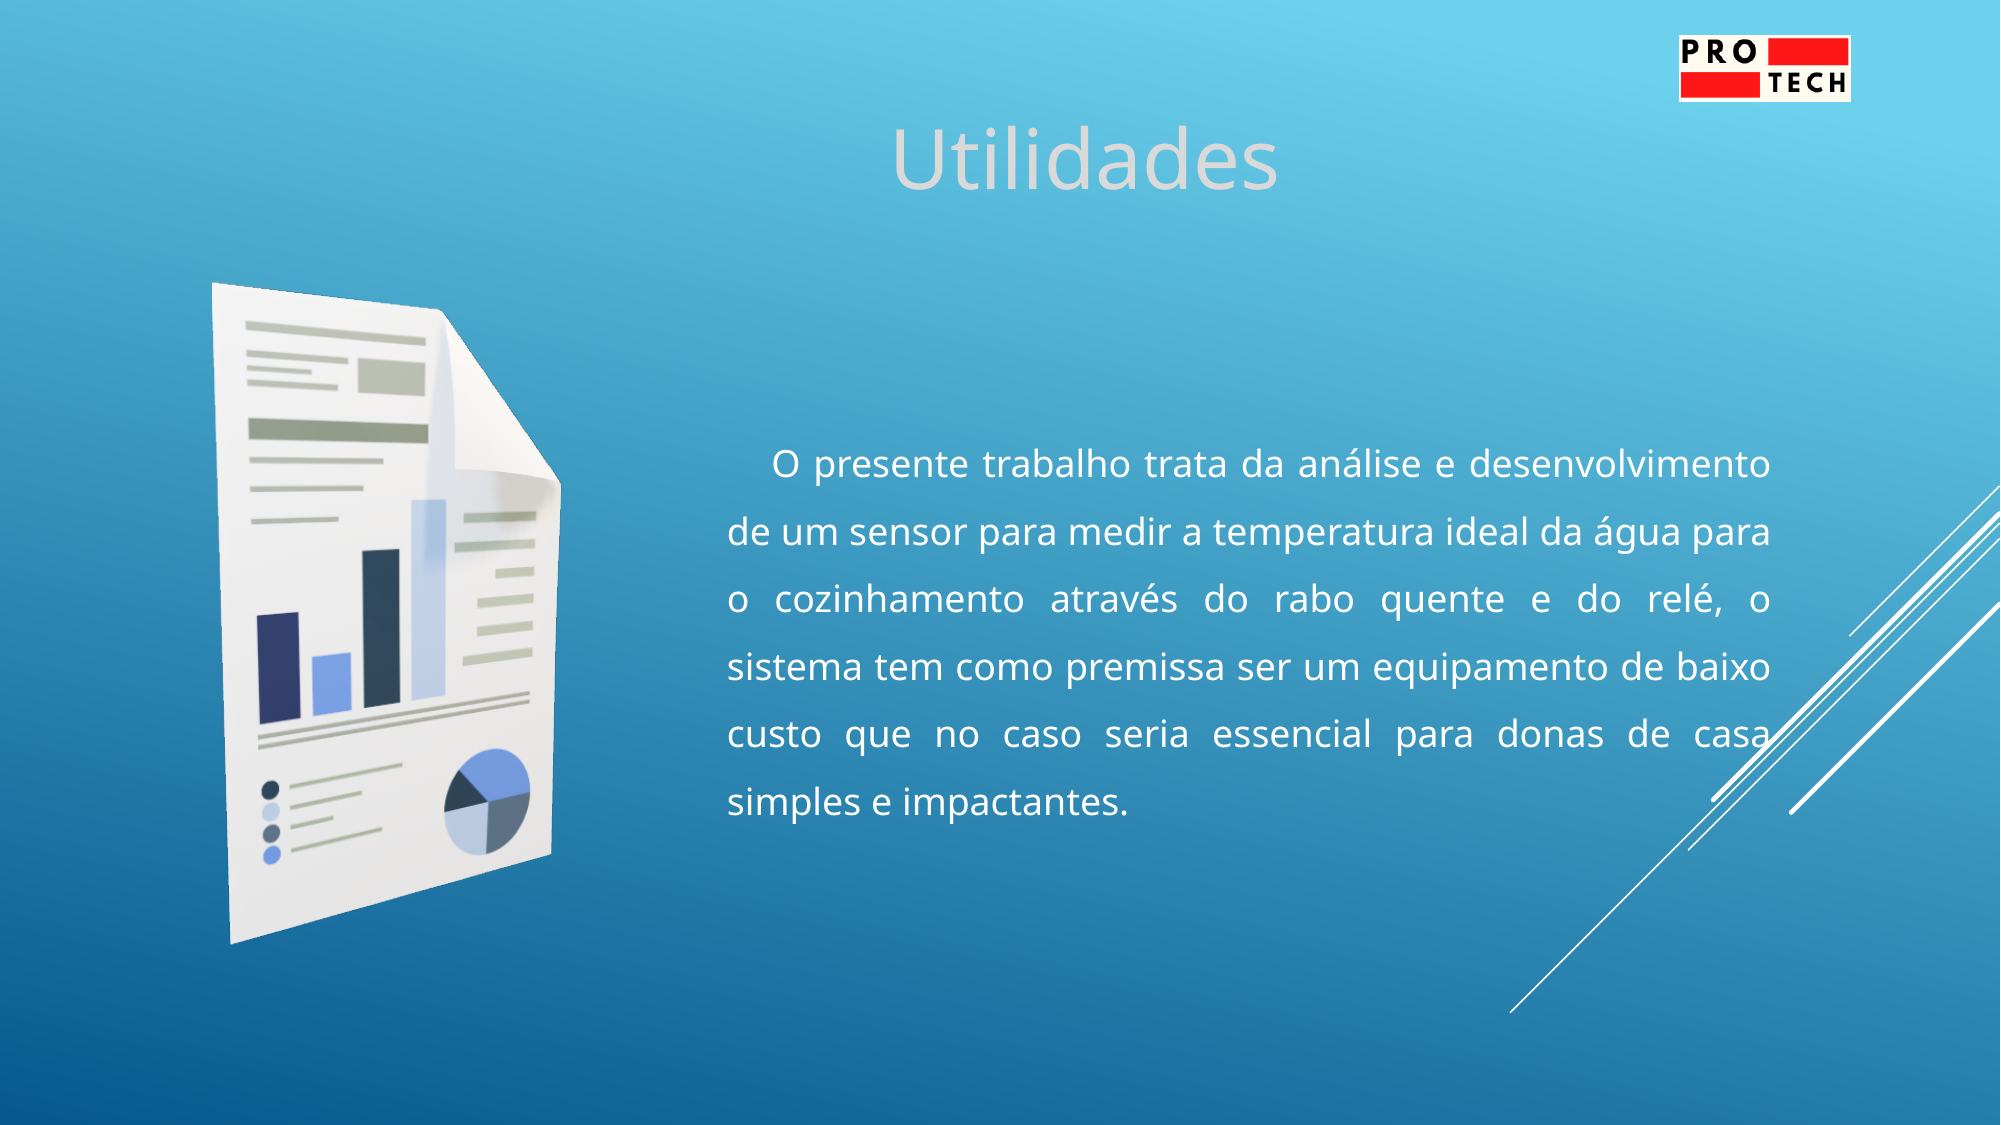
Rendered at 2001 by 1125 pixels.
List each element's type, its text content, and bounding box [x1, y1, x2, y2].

title Utilidades [199, 34, 1825, 278]
picture [1679, 35, 1851, 102]
picture [212, 277, 618, 952]
text_box O presente trabalho trata da análise e desenvolvimento de um sensor para medir a temperatura ideal da água para o cozinhamento através do rabo quente e do relé, o sistema tem como premissa ser um equipamento de baixo custo que no caso seria essencial para donas de casa simples e impactantes. [712, 410, 1788, 831]
